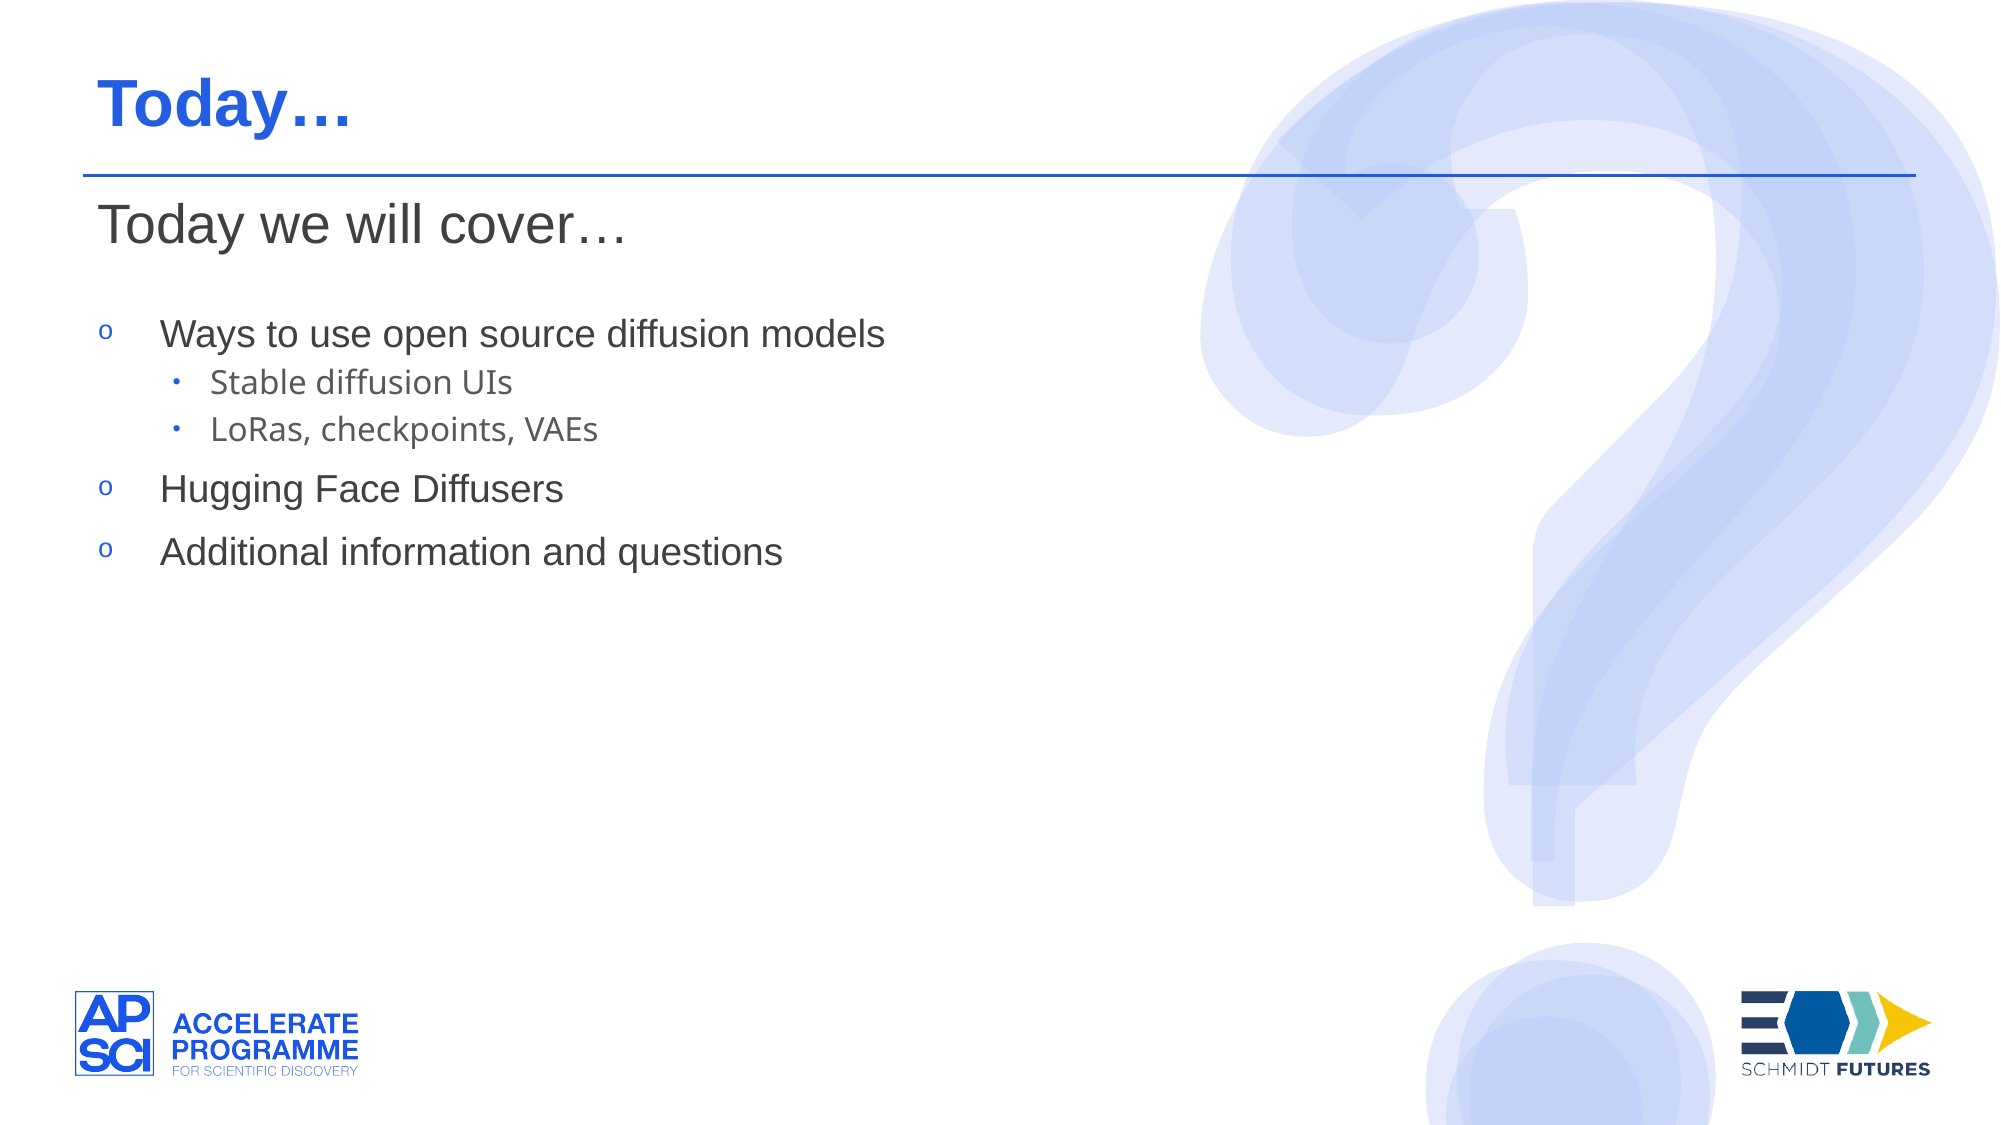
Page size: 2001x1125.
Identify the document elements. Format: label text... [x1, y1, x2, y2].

list Today… [82, 61, 1916, 166]
picture [75, 991, 358, 1076]
list Ways to use open source diffusion models Stable diffusion UIs LoRas, checkpoints, VAEs Hugging Face Diffusers Additional information and questions [82, 306, 1916, 962]
picture [1741, 991, 1933, 1076]
list Today we will cover… [82, 187, 1916, 287]
